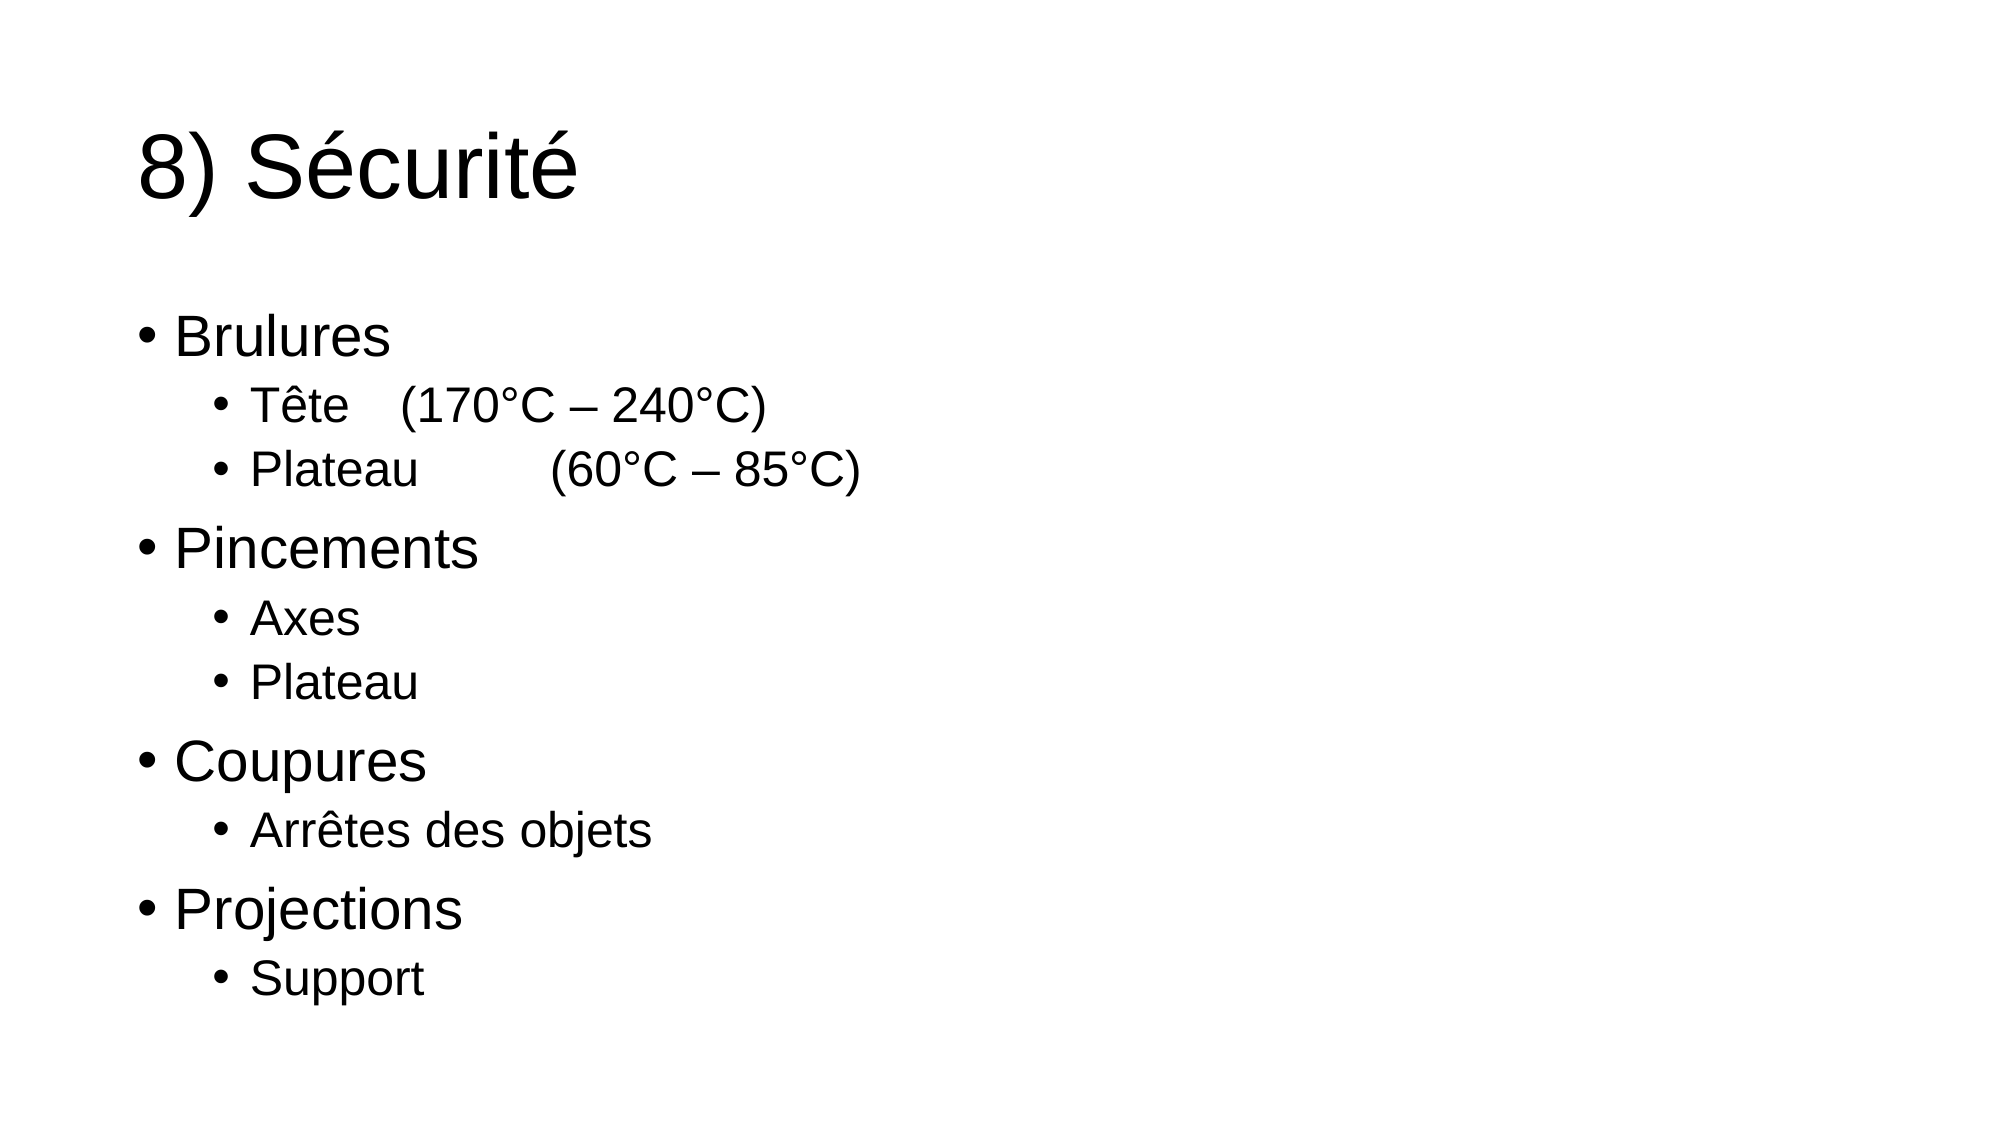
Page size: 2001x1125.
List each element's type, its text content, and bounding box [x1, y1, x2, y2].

subtitle Brulures Tête (170°C – 240°C) Plateau (60°C – 85°C) Pincements Axes Plateau Coupures Arrêtes des objets Projections Support [137, 299, 1863, 1014]
title 8) Sécurité [137, 59, 1863, 278]
